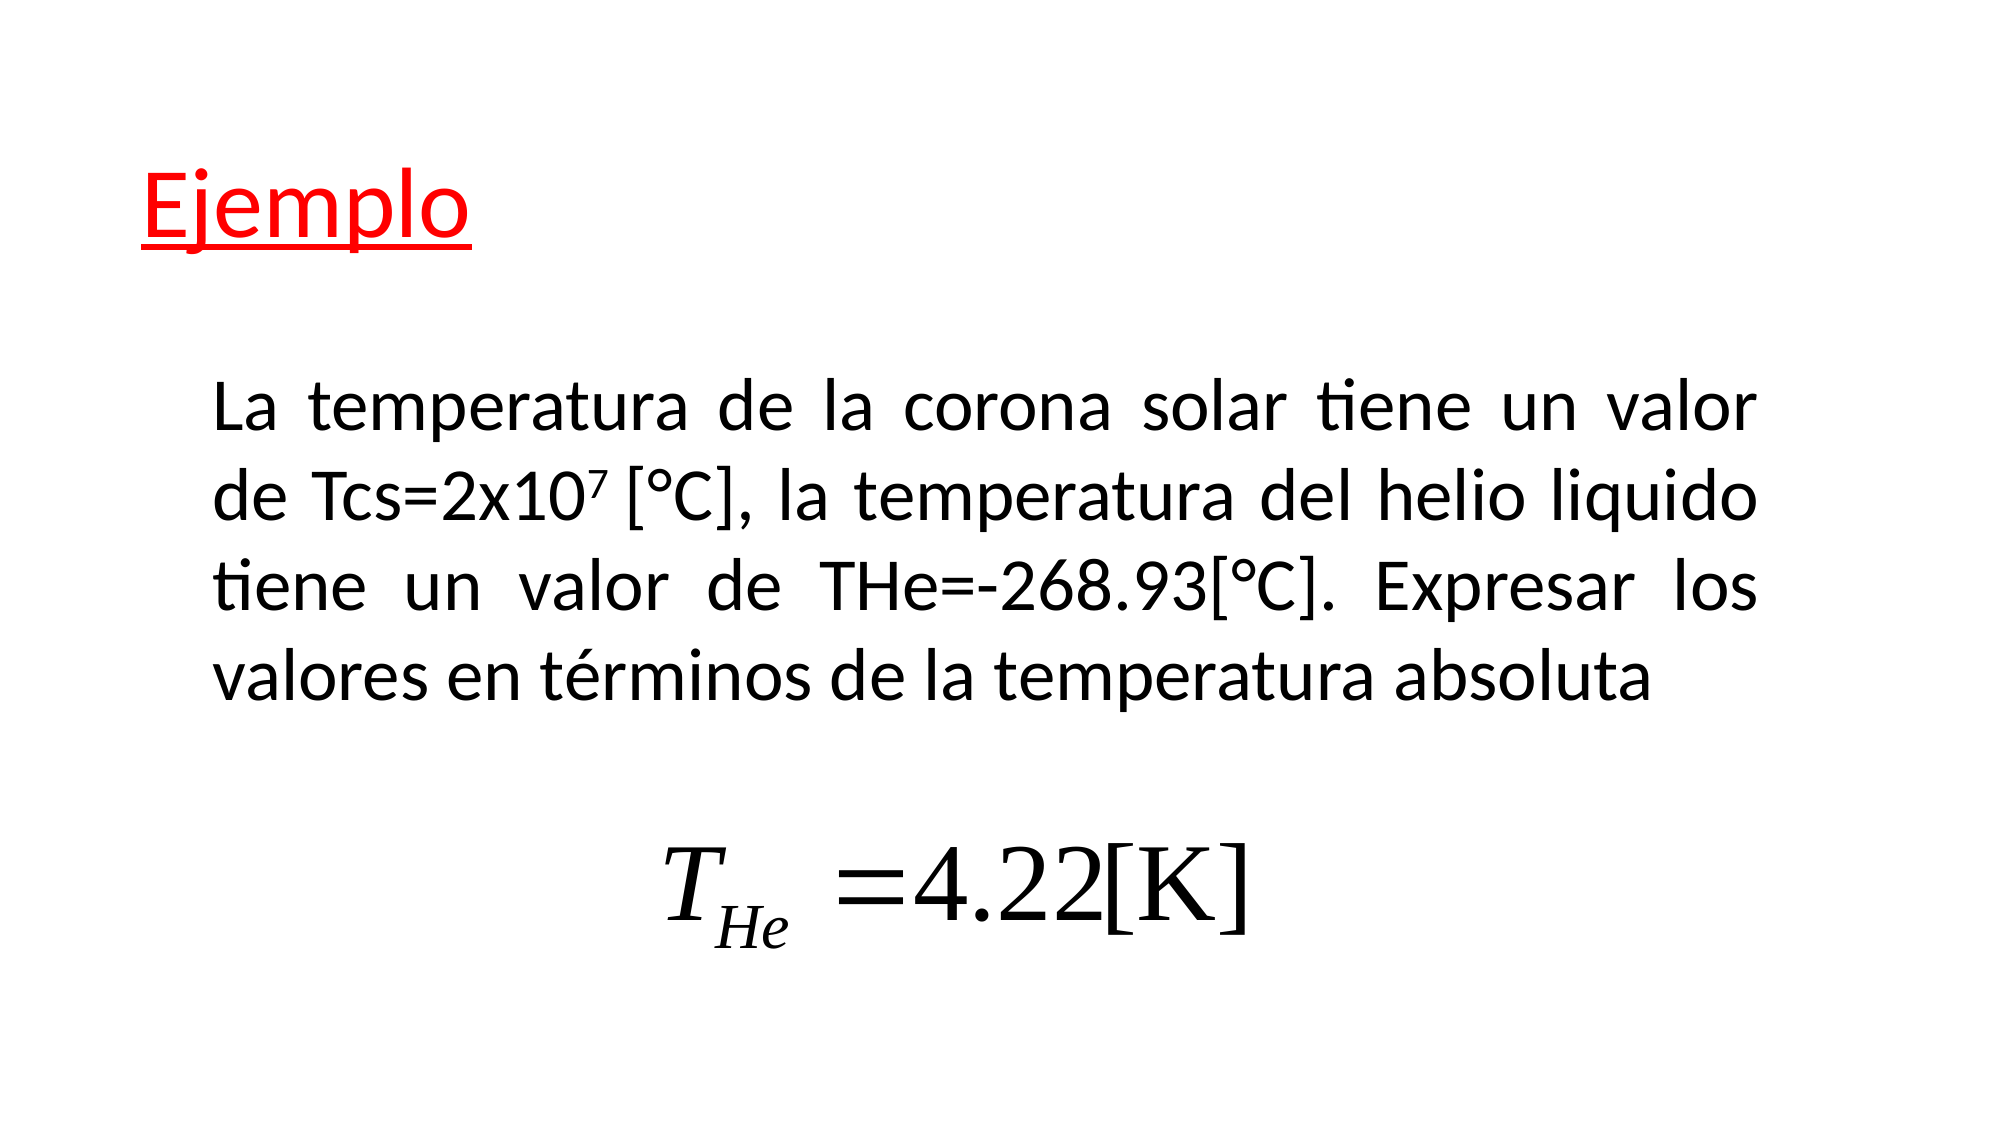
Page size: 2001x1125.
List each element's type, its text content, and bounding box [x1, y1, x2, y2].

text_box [648, 809, 1267, 976]
text_box La temperatura de la corona solar tiene un valor de Tcs=2x107 [°C], la temperatura del helio liquido tiene un valor de THe=-268.93[°C]. Expresar los valores en términos de la temperatura absoluta [197, 348, 1775, 724]
text_box Ejemplo [126, 130, 1746, 265]
